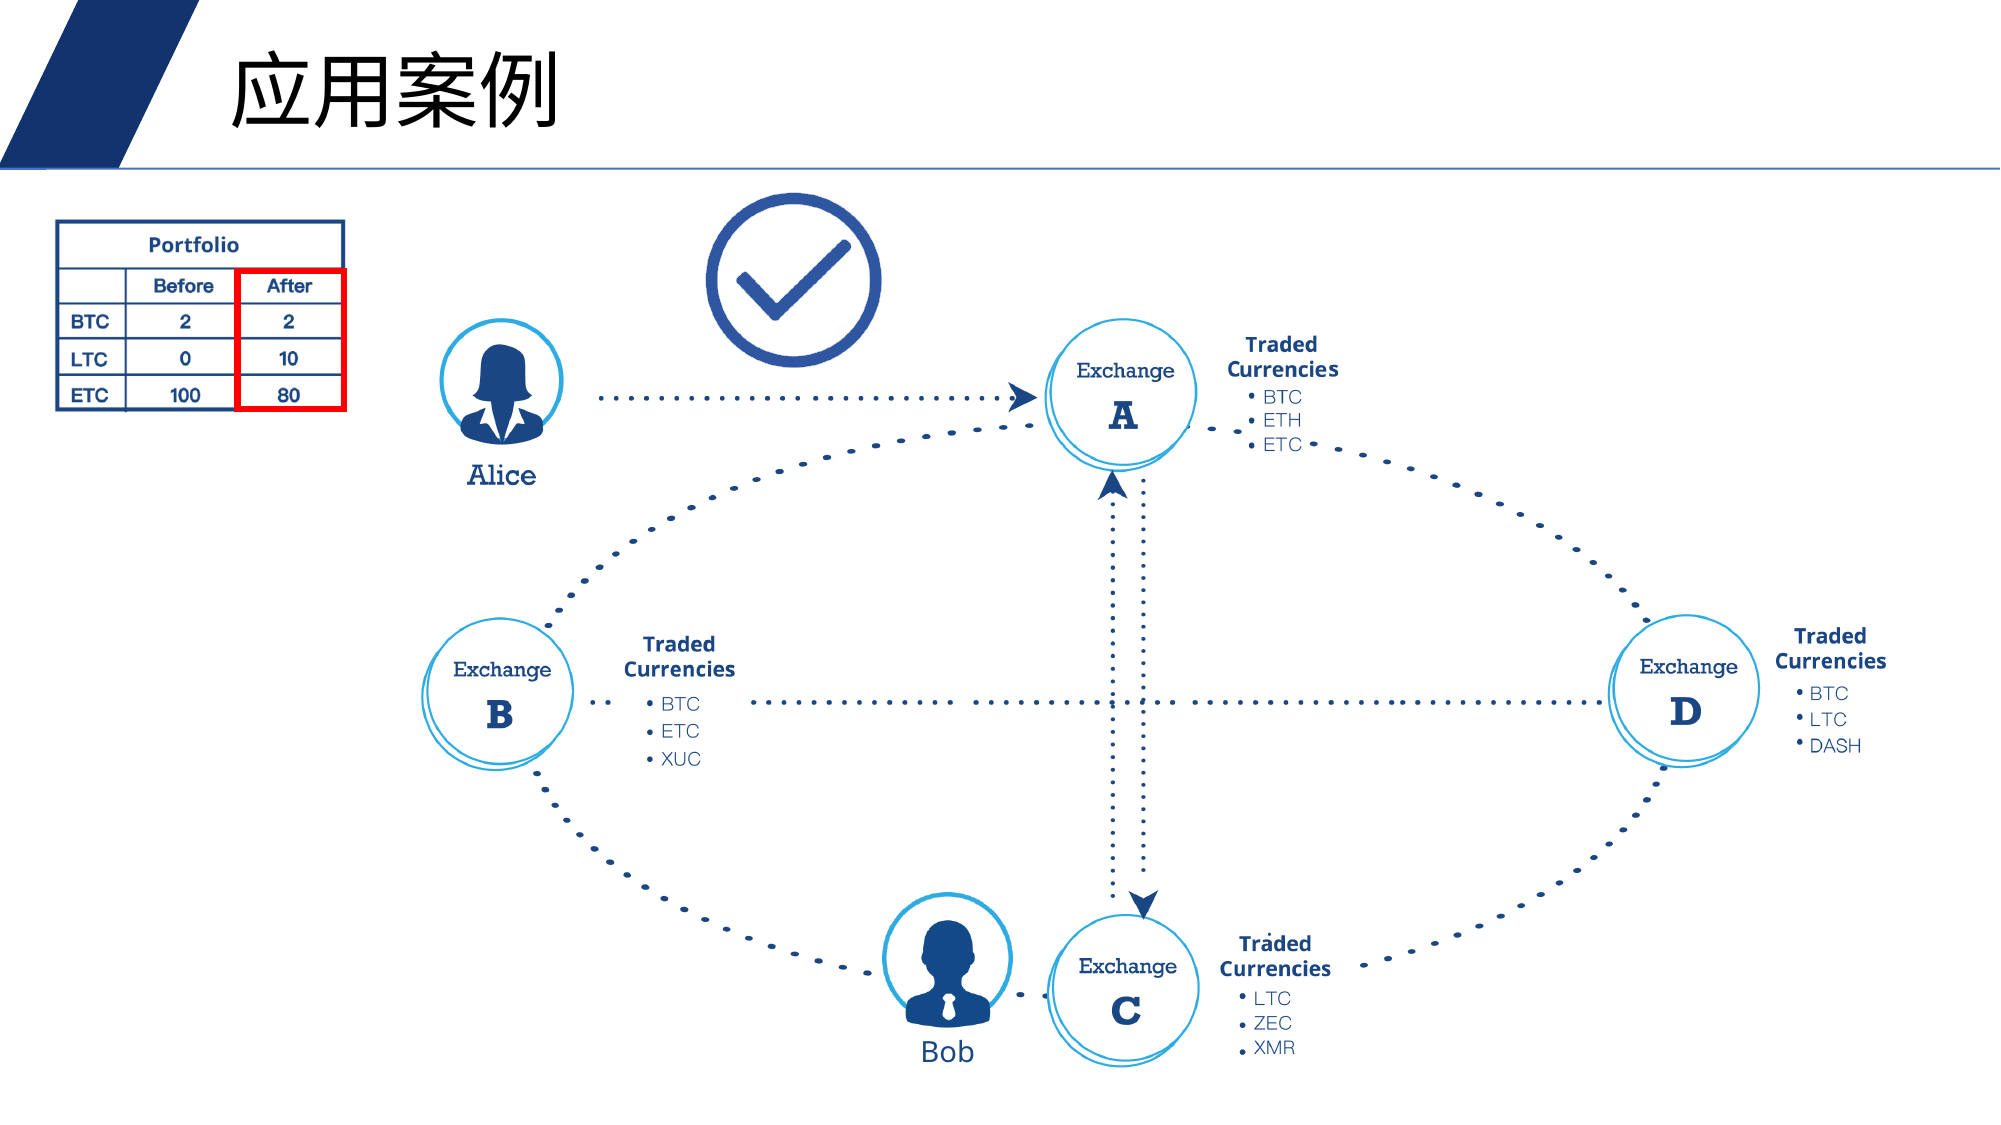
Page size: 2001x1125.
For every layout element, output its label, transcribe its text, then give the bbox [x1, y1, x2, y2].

text_box 应用案例 [214, 31, 578, 146]
text_box [0, 0, 201, 167]
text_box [830, 891, 1066, 1081]
picture [45, 190, 1895, 1081]
